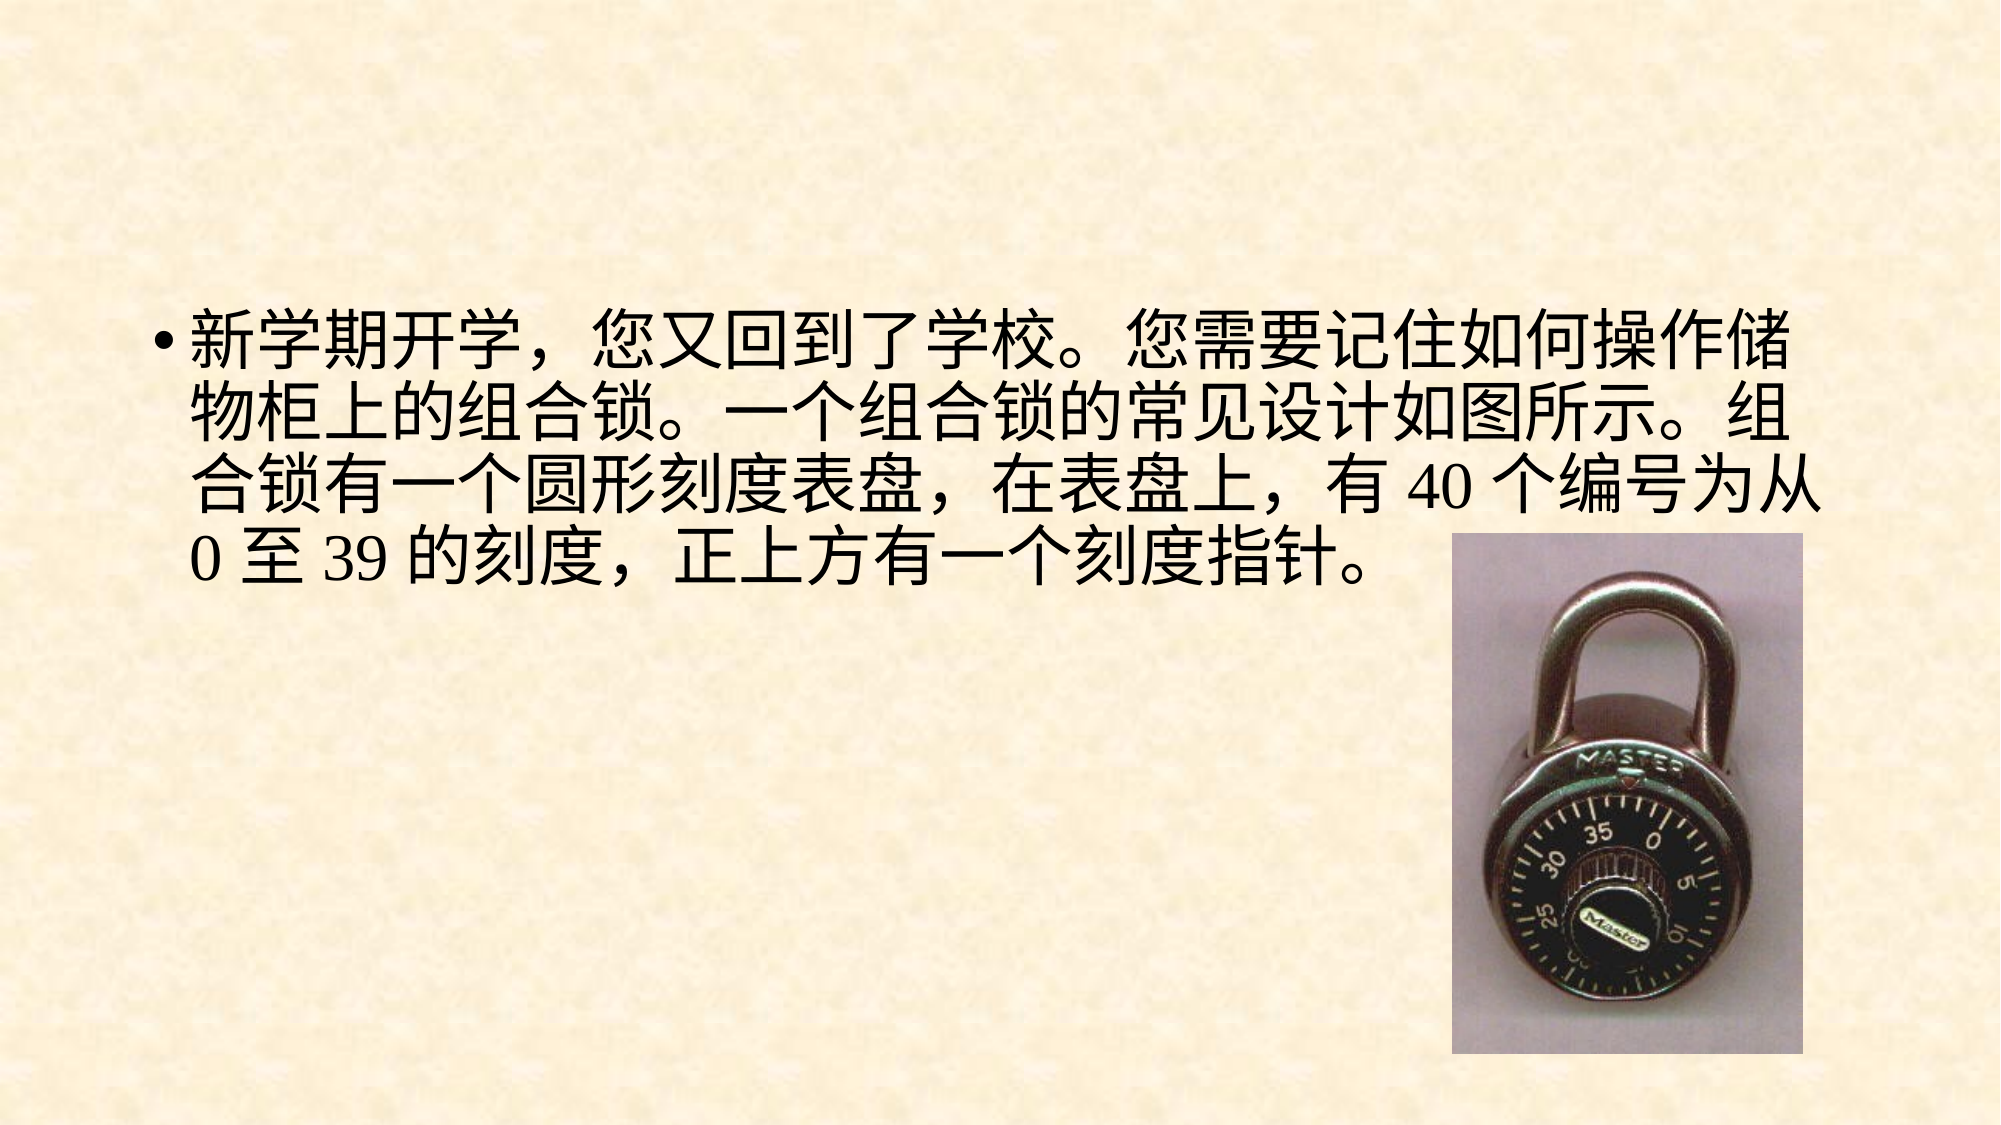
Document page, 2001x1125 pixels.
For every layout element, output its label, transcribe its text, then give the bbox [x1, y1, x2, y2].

list 新学期开学，您又回到了学校。您需要记住如何操作储物柜上的组合锁。一个组合锁的常见设计如图所示。组合锁有一个圆形刻度表盘，在表盘上，有40个编号为从0至39的刻度，正上方有一个刻度指针。 [137, 299, 1863, 1055]
picture [0, 0, 2001, 1125]
